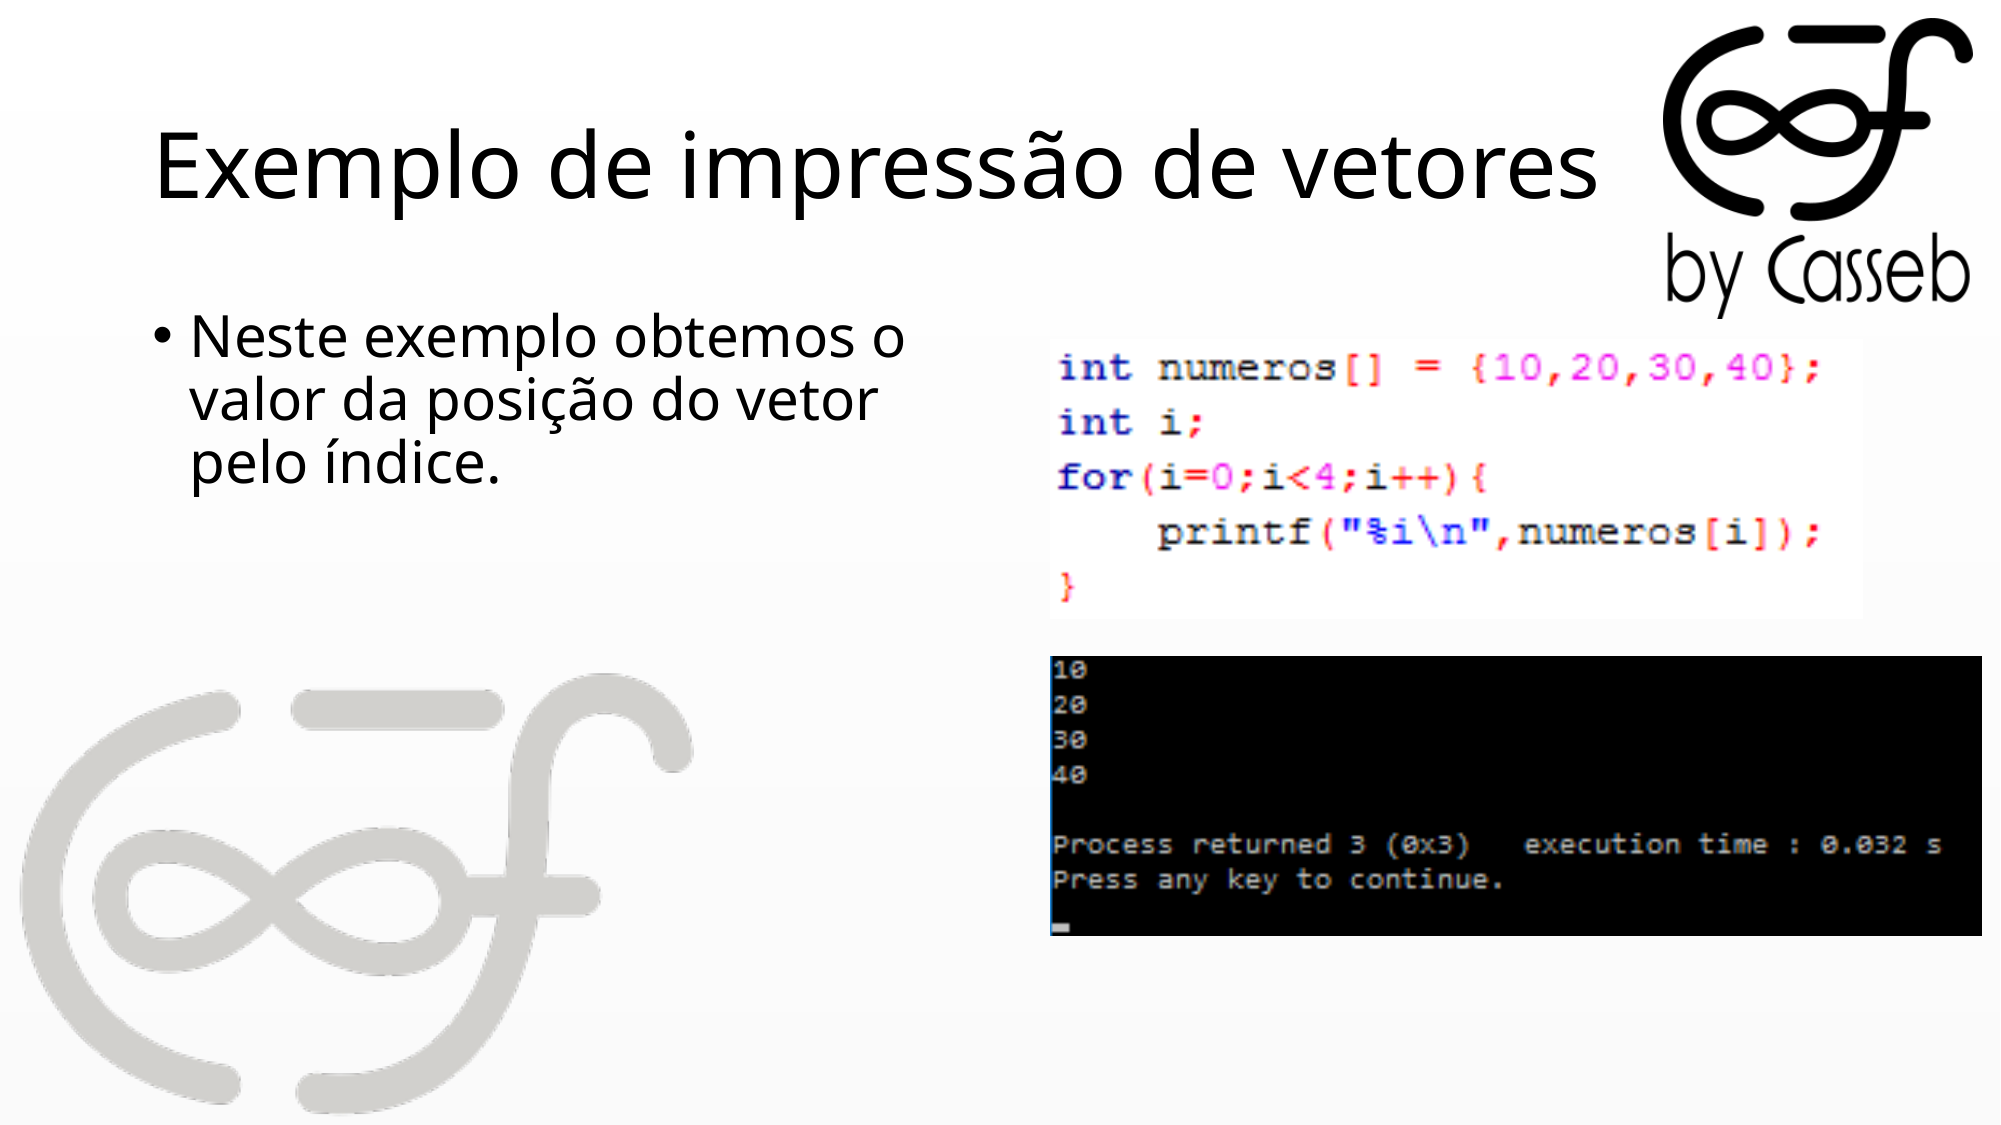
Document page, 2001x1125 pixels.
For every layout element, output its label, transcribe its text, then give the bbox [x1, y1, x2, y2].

picture [0, 539, 715, 1125]
title Exemplo de impressão de vetores [137, 59, 1863, 278]
list Neste exemplo obtemos o valor da posição do vetor pelo índice. [137, 299, 988, 1014]
picture [1049, 656, 1982, 936]
picture [1663, 18, 1973, 319]
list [1049, 339, 1863, 619]
